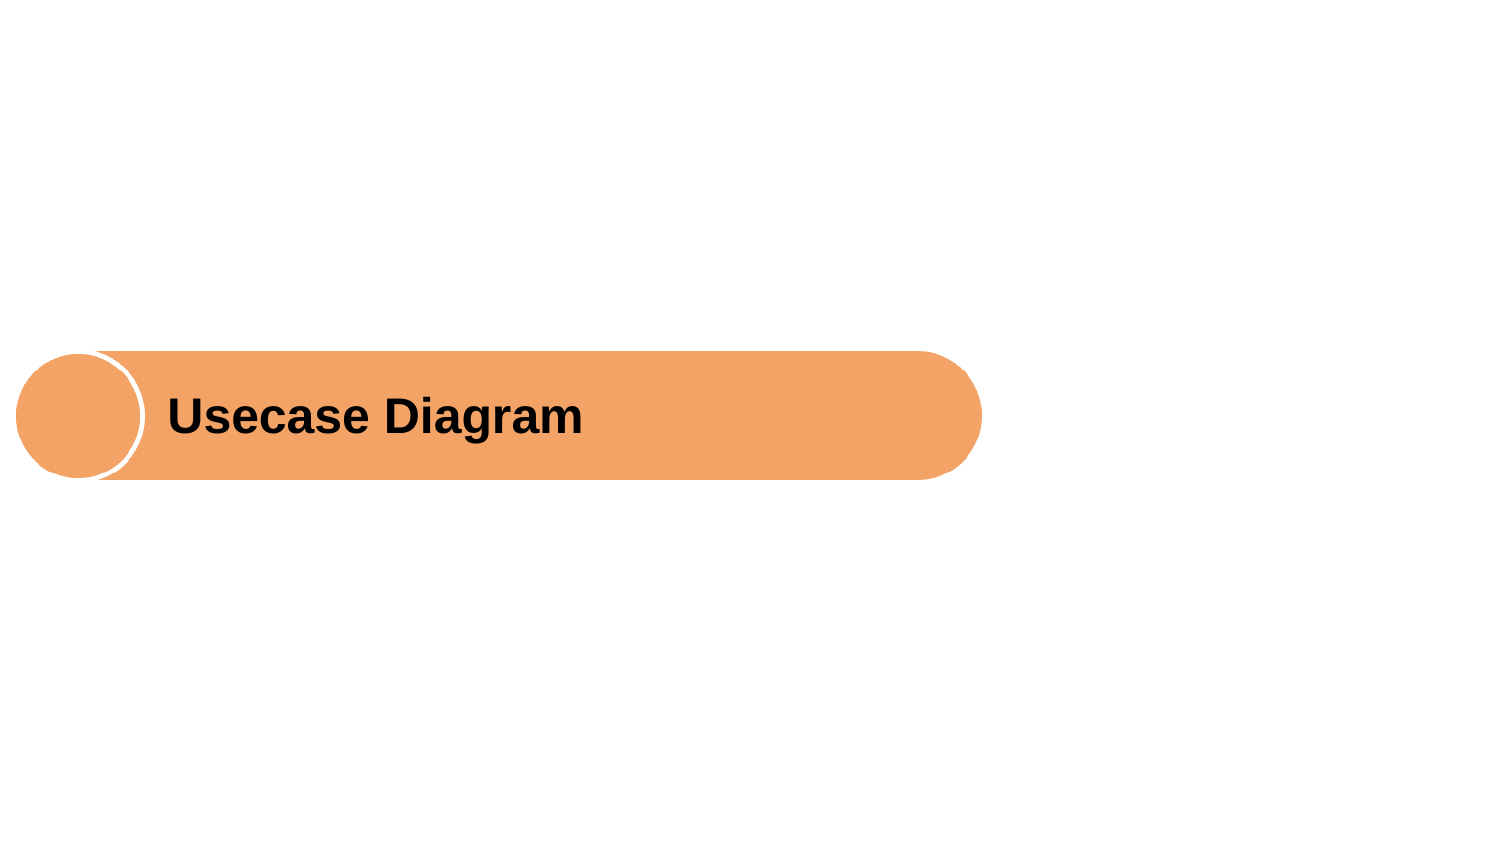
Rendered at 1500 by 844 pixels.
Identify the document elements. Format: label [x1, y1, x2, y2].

picture [8, 336, 1027, 507]
